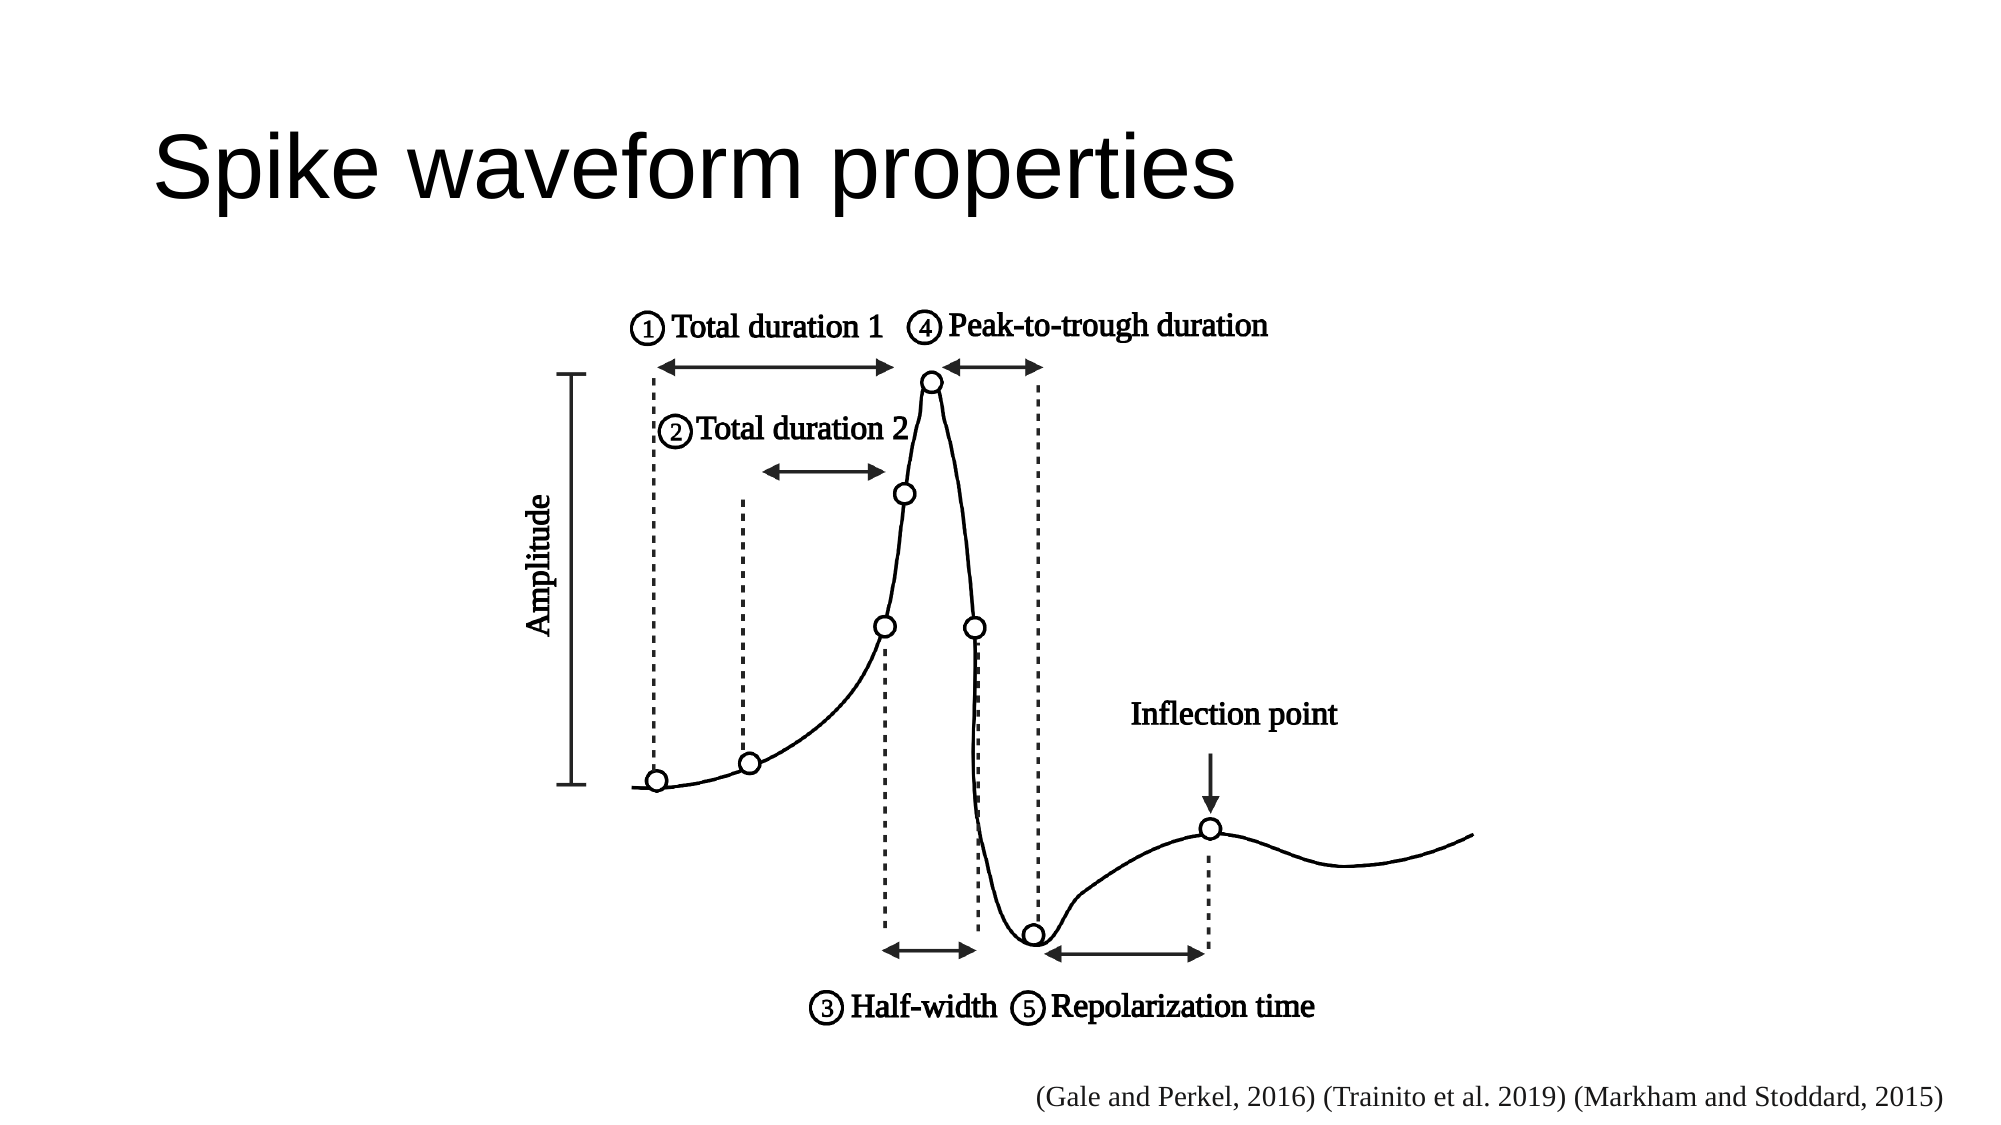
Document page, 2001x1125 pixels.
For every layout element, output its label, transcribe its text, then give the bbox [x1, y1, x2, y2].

title Spike waveform properties [137, 59, 1863, 278]
text_box (Gale and Perkel, 2016) (Trainito et al. 2019) (Markham and Stoddard, 2015) [1021, 1069, 2000, 1120]
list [504, 231, 1496, 1066]
